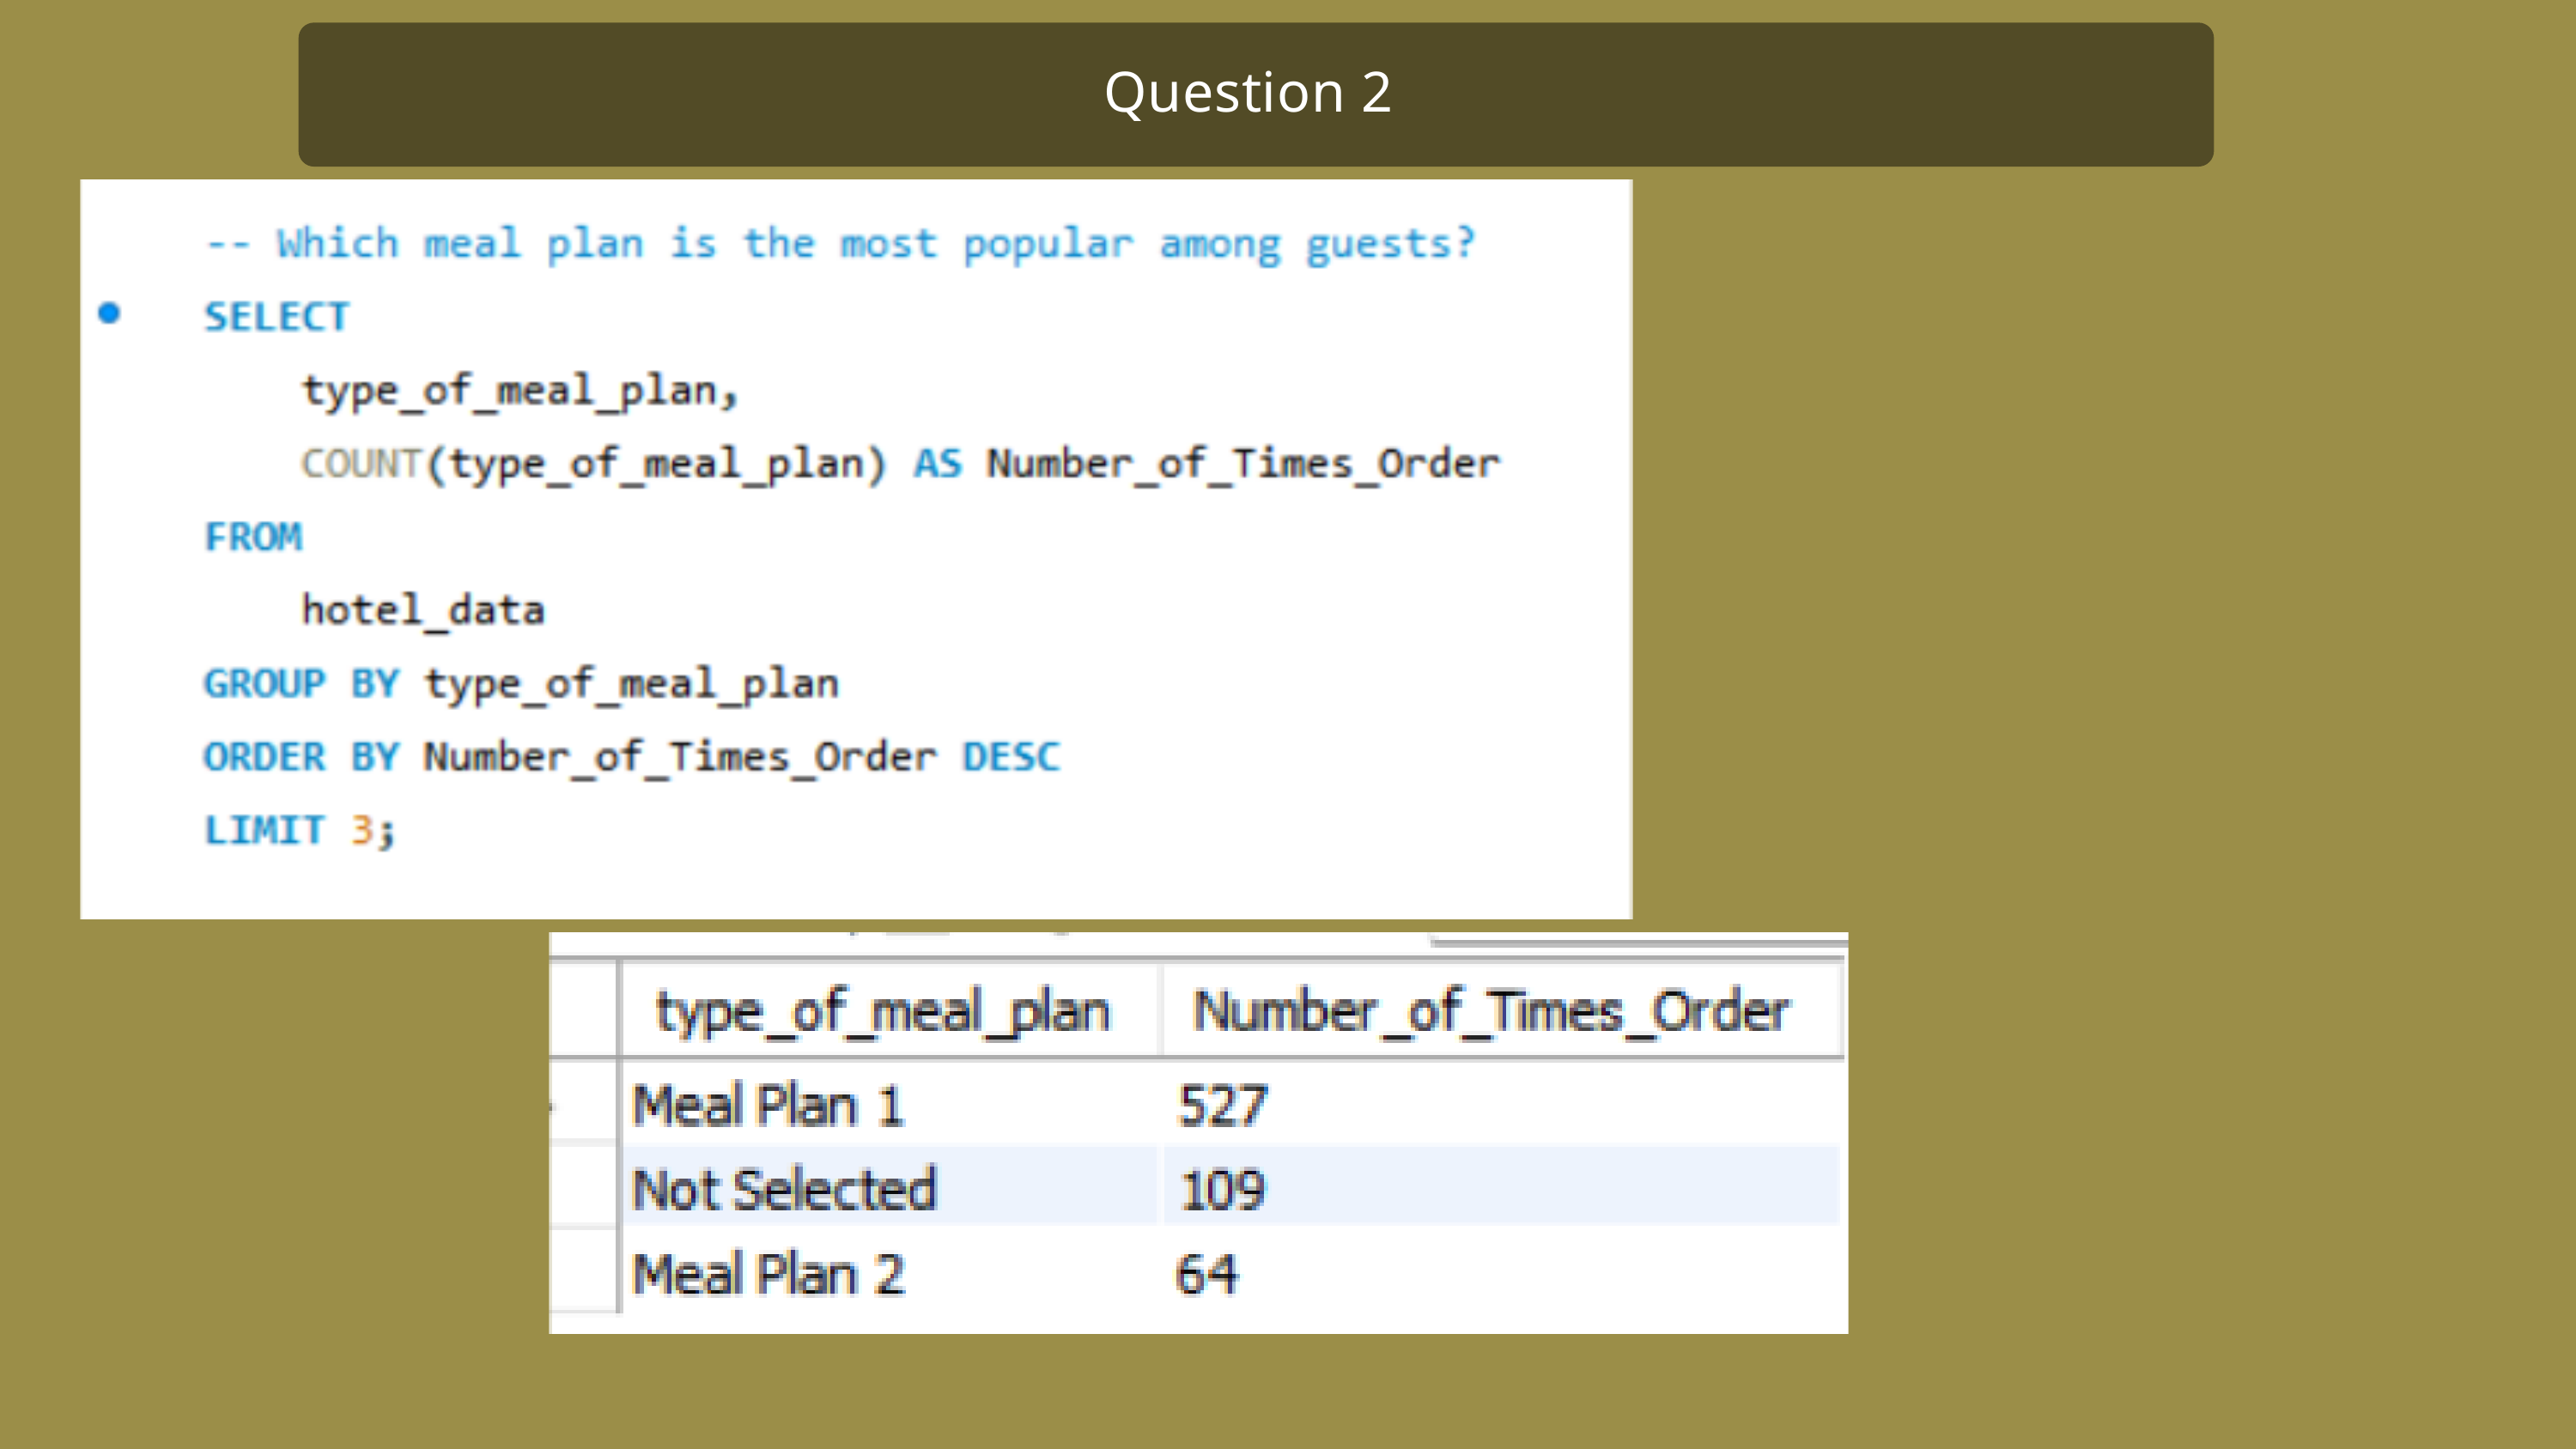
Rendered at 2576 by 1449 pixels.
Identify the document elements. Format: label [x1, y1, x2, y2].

text_box [298, 22, 2215, 167]
text_box [549, 932, 1849, 1335]
text_box [80, 179, 1633, 919]
